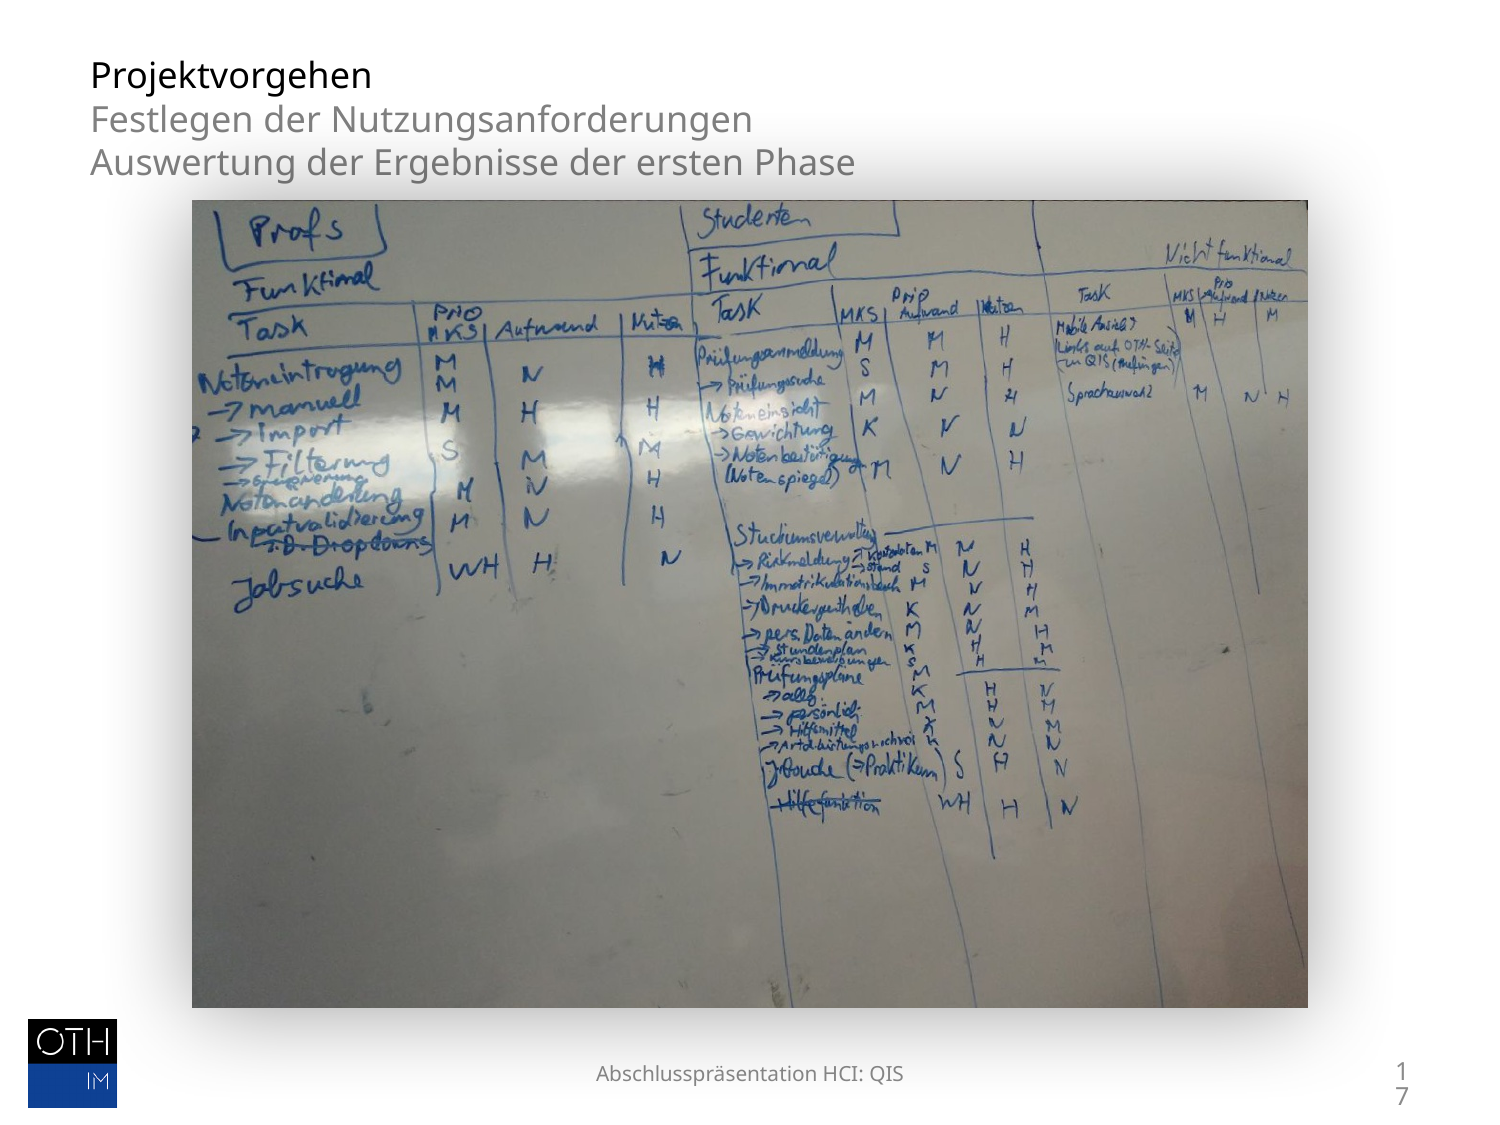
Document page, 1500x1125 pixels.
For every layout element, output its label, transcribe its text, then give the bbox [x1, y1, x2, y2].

picture [192, 200, 1308, 1008]
slide_number 17 [1380, 1050, 1425, 1095]
title Projektvorgehen Festlegen der Nutzungsanforderungen Auswertung der Ergebnisse der ersten Phase [75, 45, 1425, 233]
text_box Abschlusspräsentation HCI: QIS [512, 1074, 988, 1093]
picture [28, 1019, 119, 1108]
